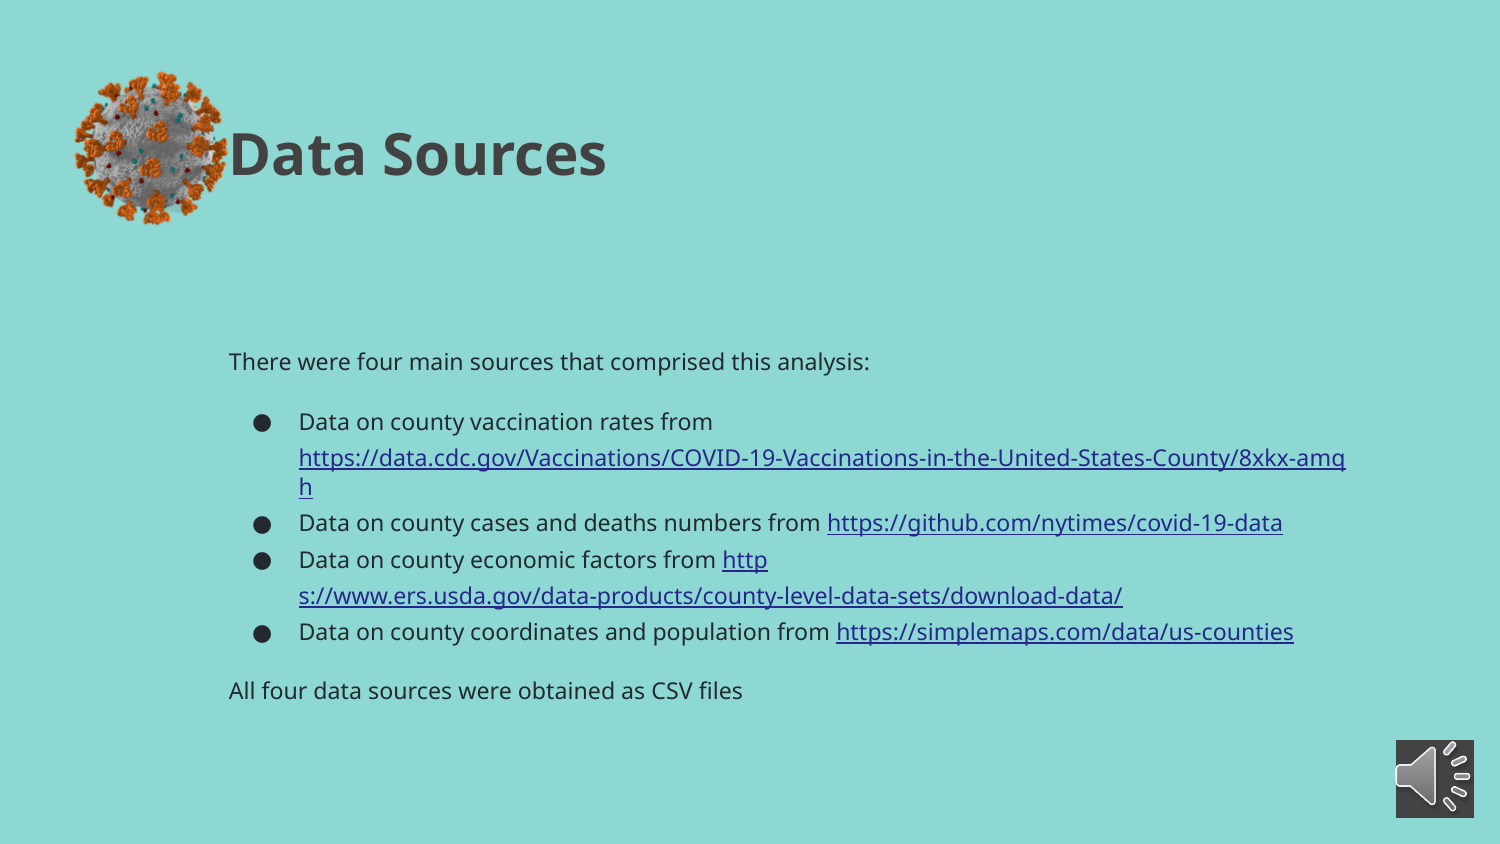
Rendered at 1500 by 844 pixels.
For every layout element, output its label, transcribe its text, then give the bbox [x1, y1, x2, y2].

list There were four main sources that comprised this analysis: Data on county vaccination rates from https://data.cdc.gov/Vaccinations/COVID-19-Vaccinations-in-the-United-States-County/8xkx-amqh Data on county cases and deaths numbers from https://github.com/nytimes/covid-19-data Data on county economic factors from https://www.ers.usda.gov/data-products/county-level-data-sets/download-data/ Data on county coordinates and population from https://simplemaps.com/data/us-counties All four data sources were obtained as CSV files [213, 326, 1368, 744]
title Data Sources [213, 98, 1368, 263]
picture [1394, 738, 1476, 819]
picture [66, 65, 235, 232]
